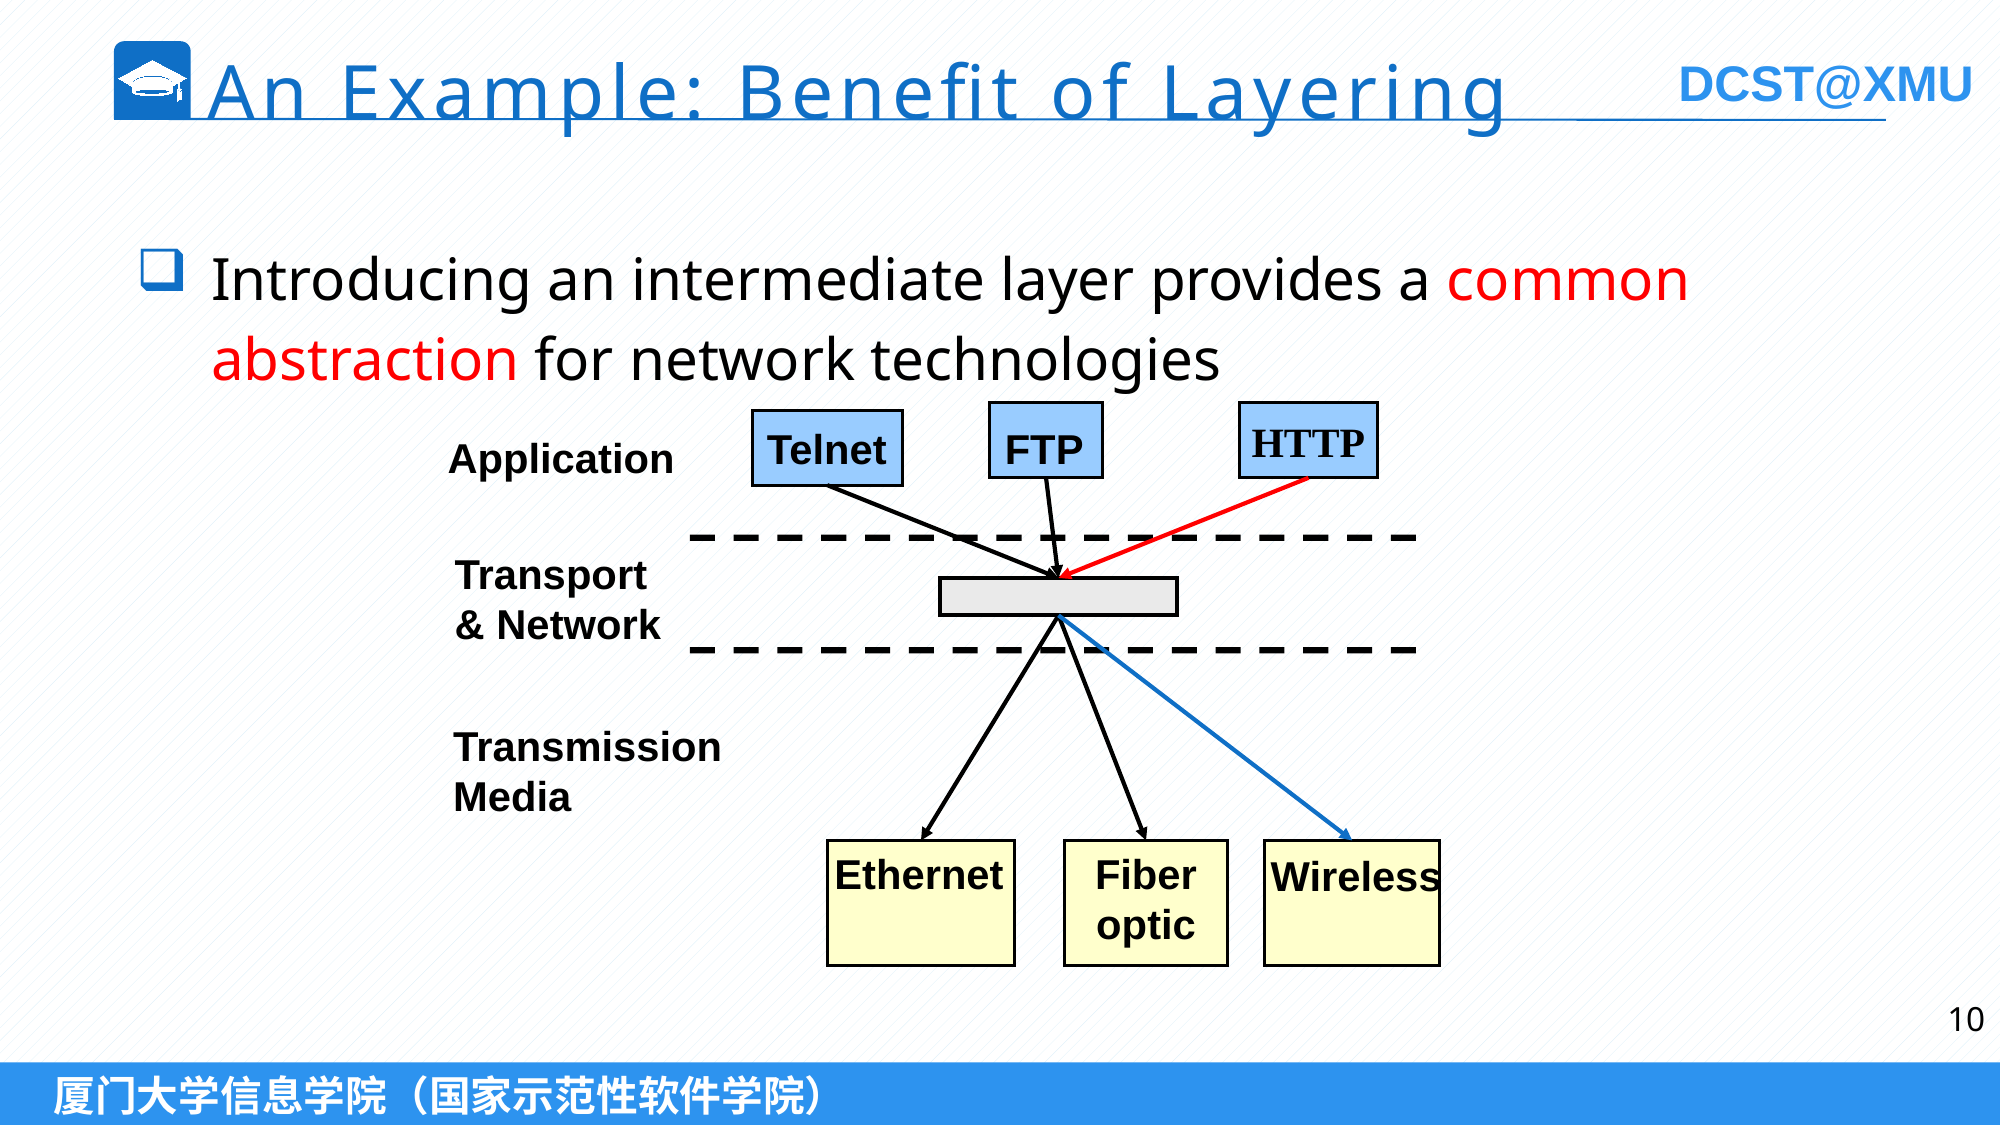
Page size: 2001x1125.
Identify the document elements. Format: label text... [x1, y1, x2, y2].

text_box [920, 617, 1058, 839]
text_box [939, 577, 1178, 616]
text_box Ethernet [819, 840, 1019, 906]
text_box [827, 906, 1015, 966]
text_box 10 [1884, 990, 2000, 1066]
text_box [989, 402, 1103, 478]
text_box Fiber optic [1064, 840, 1228, 956]
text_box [1058, 479, 1309, 576]
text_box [1058, 617, 1353, 839]
text_box [752, 481, 903, 486]
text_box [1045, 479, 1058, 576]
text_box Telnet [752, 415, 914, 481]
text_box Application [432, 424, 690, 490]
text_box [827, 486, 1045, 576]
text_box [752, 410, 903, 415]
text_box Introducing an intermediate layer provides a common abstraction for network technologies [121, 224, 1863, 1029]
text_box HTTP [1239, 402, 1378, 478]
list An Example: Benefit of Layering [192, 36, 1593, 187]
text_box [1255, 840, 1457, 966]
text_box Transmission Media [438, 712, 738, 828]
text_box Transport & Network [439, 540, 677, 656]
text_box [1064, 956, 1228, 966]
text_box FTP [990, 415, 1099, 481]
